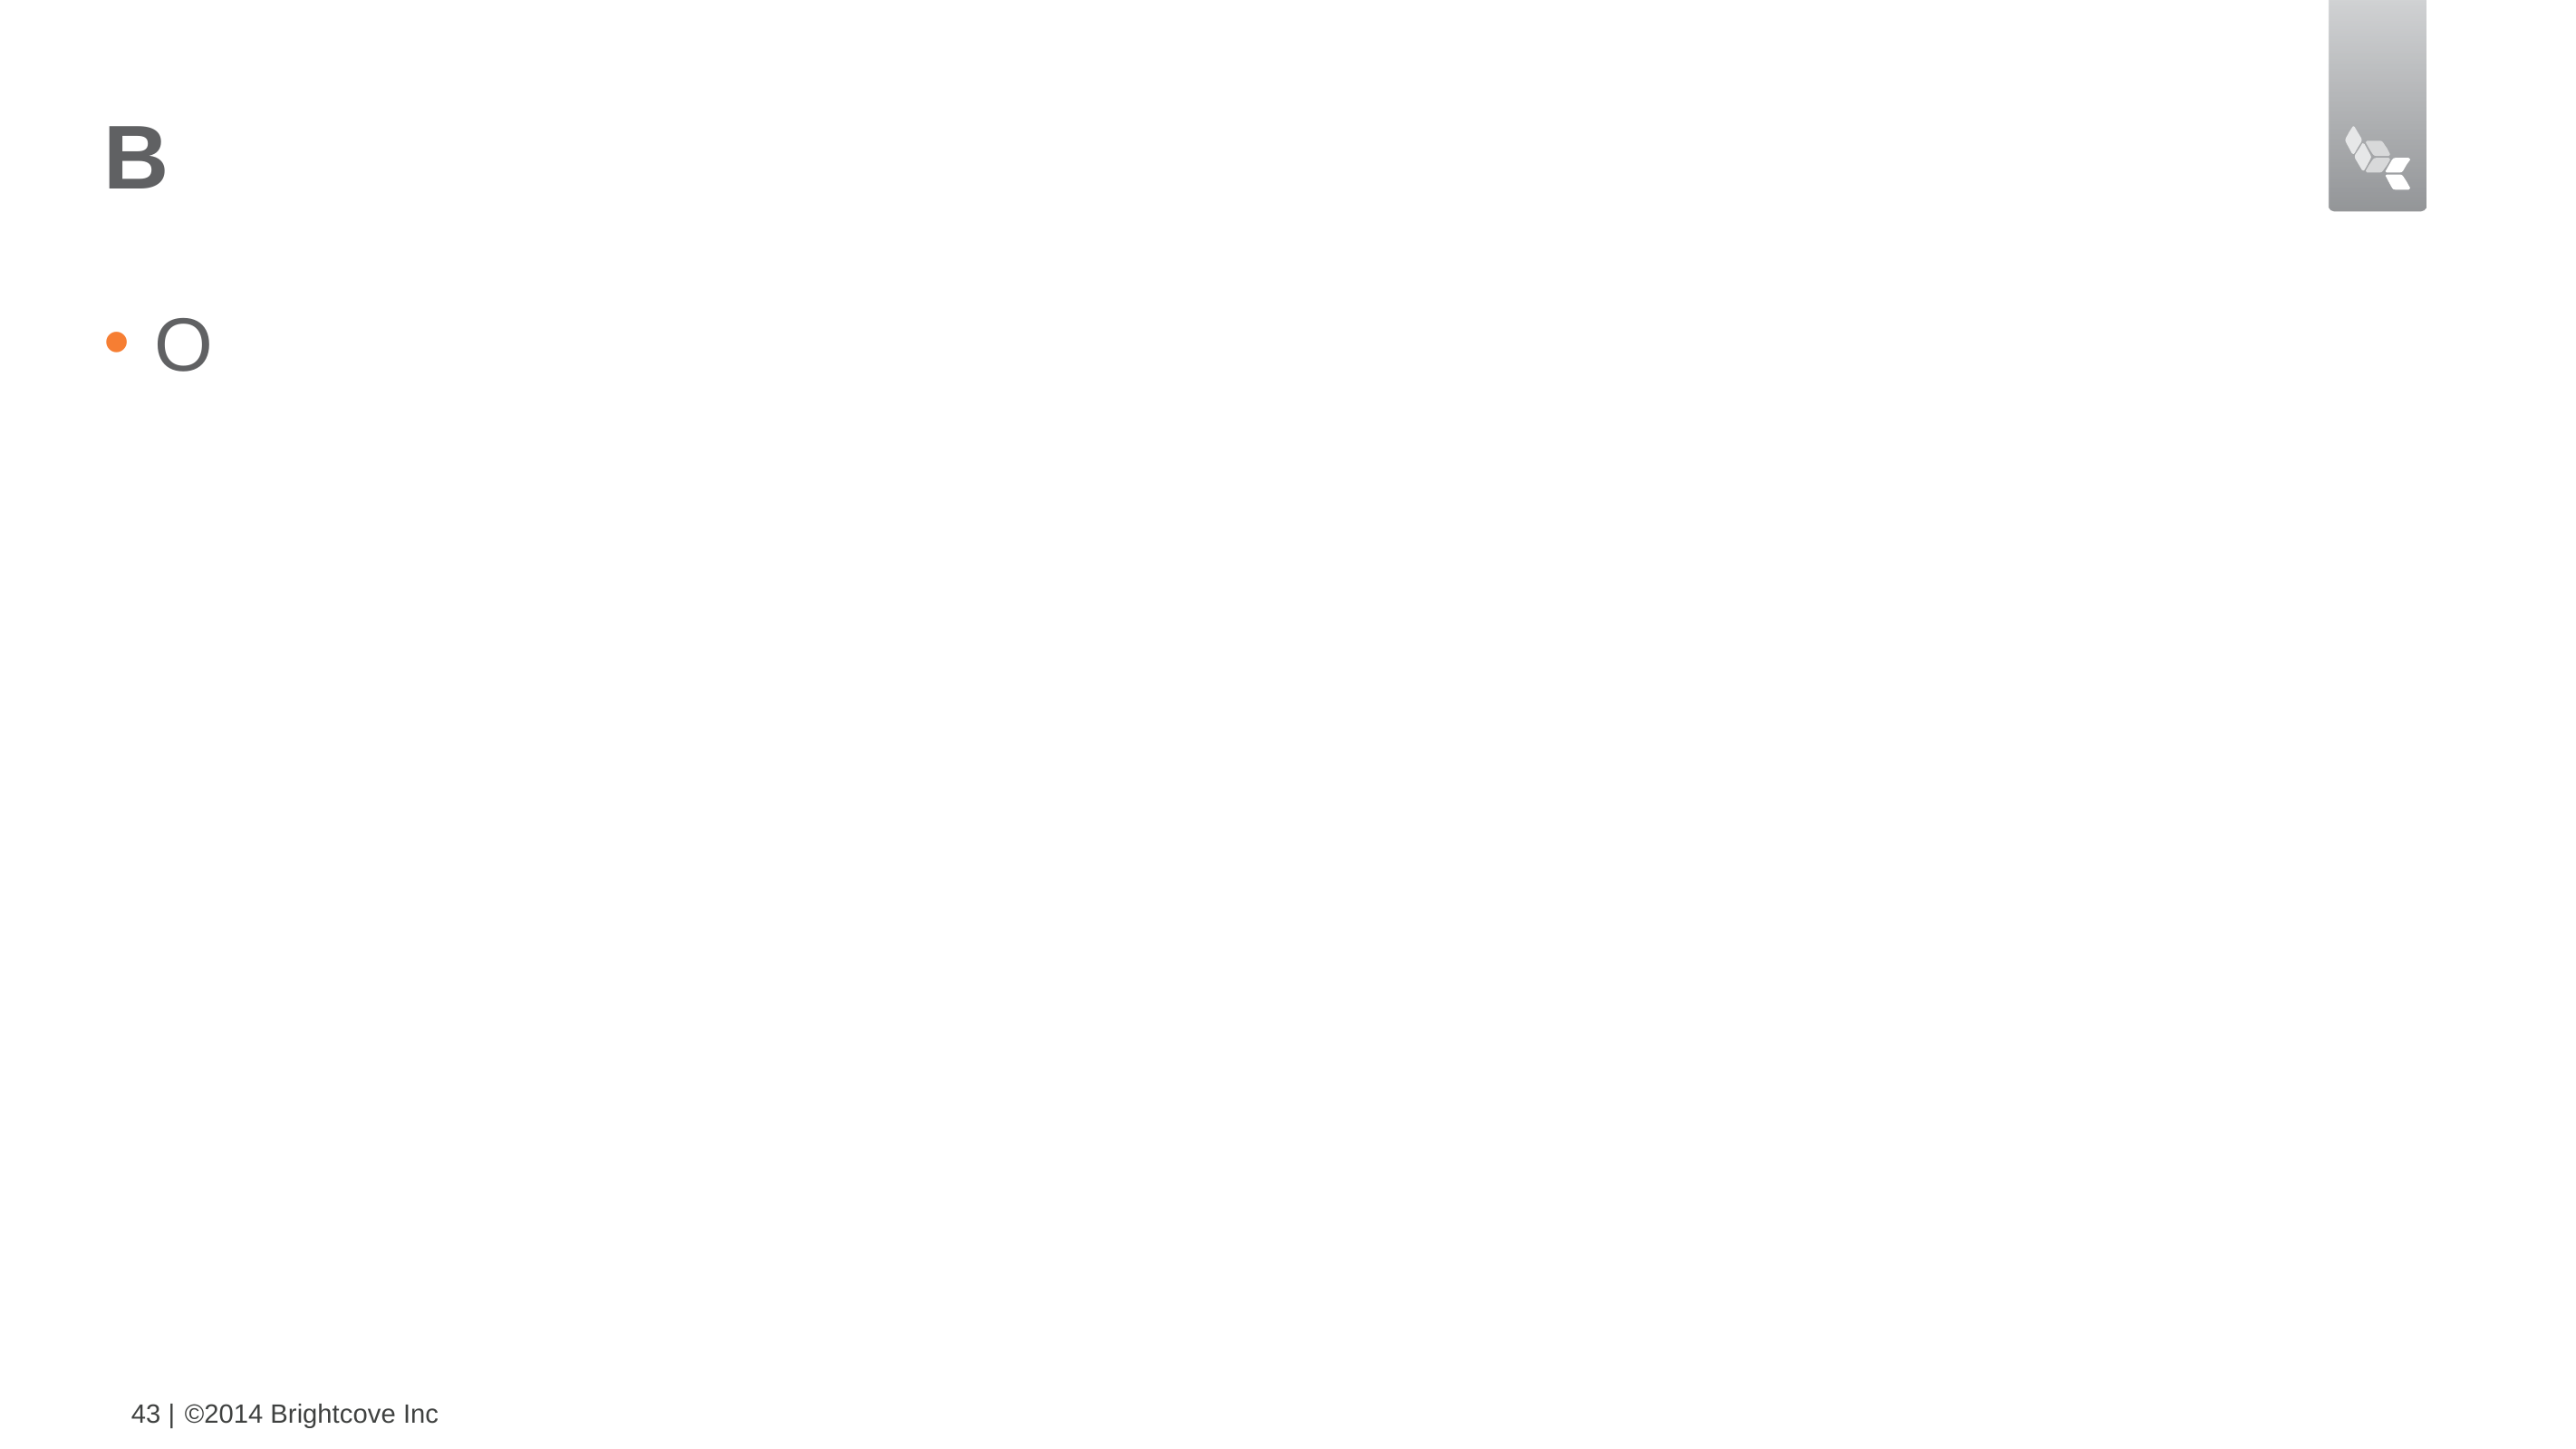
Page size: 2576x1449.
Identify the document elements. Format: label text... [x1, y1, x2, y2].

title B [80, 44, 2270, 260]
list O [80, 284, 2441, 1302]
footer ©2014 Brightcove Inc [189, 1374, 988, 1449]
slide_number 43 | [88, 1374, 189, 1449]
